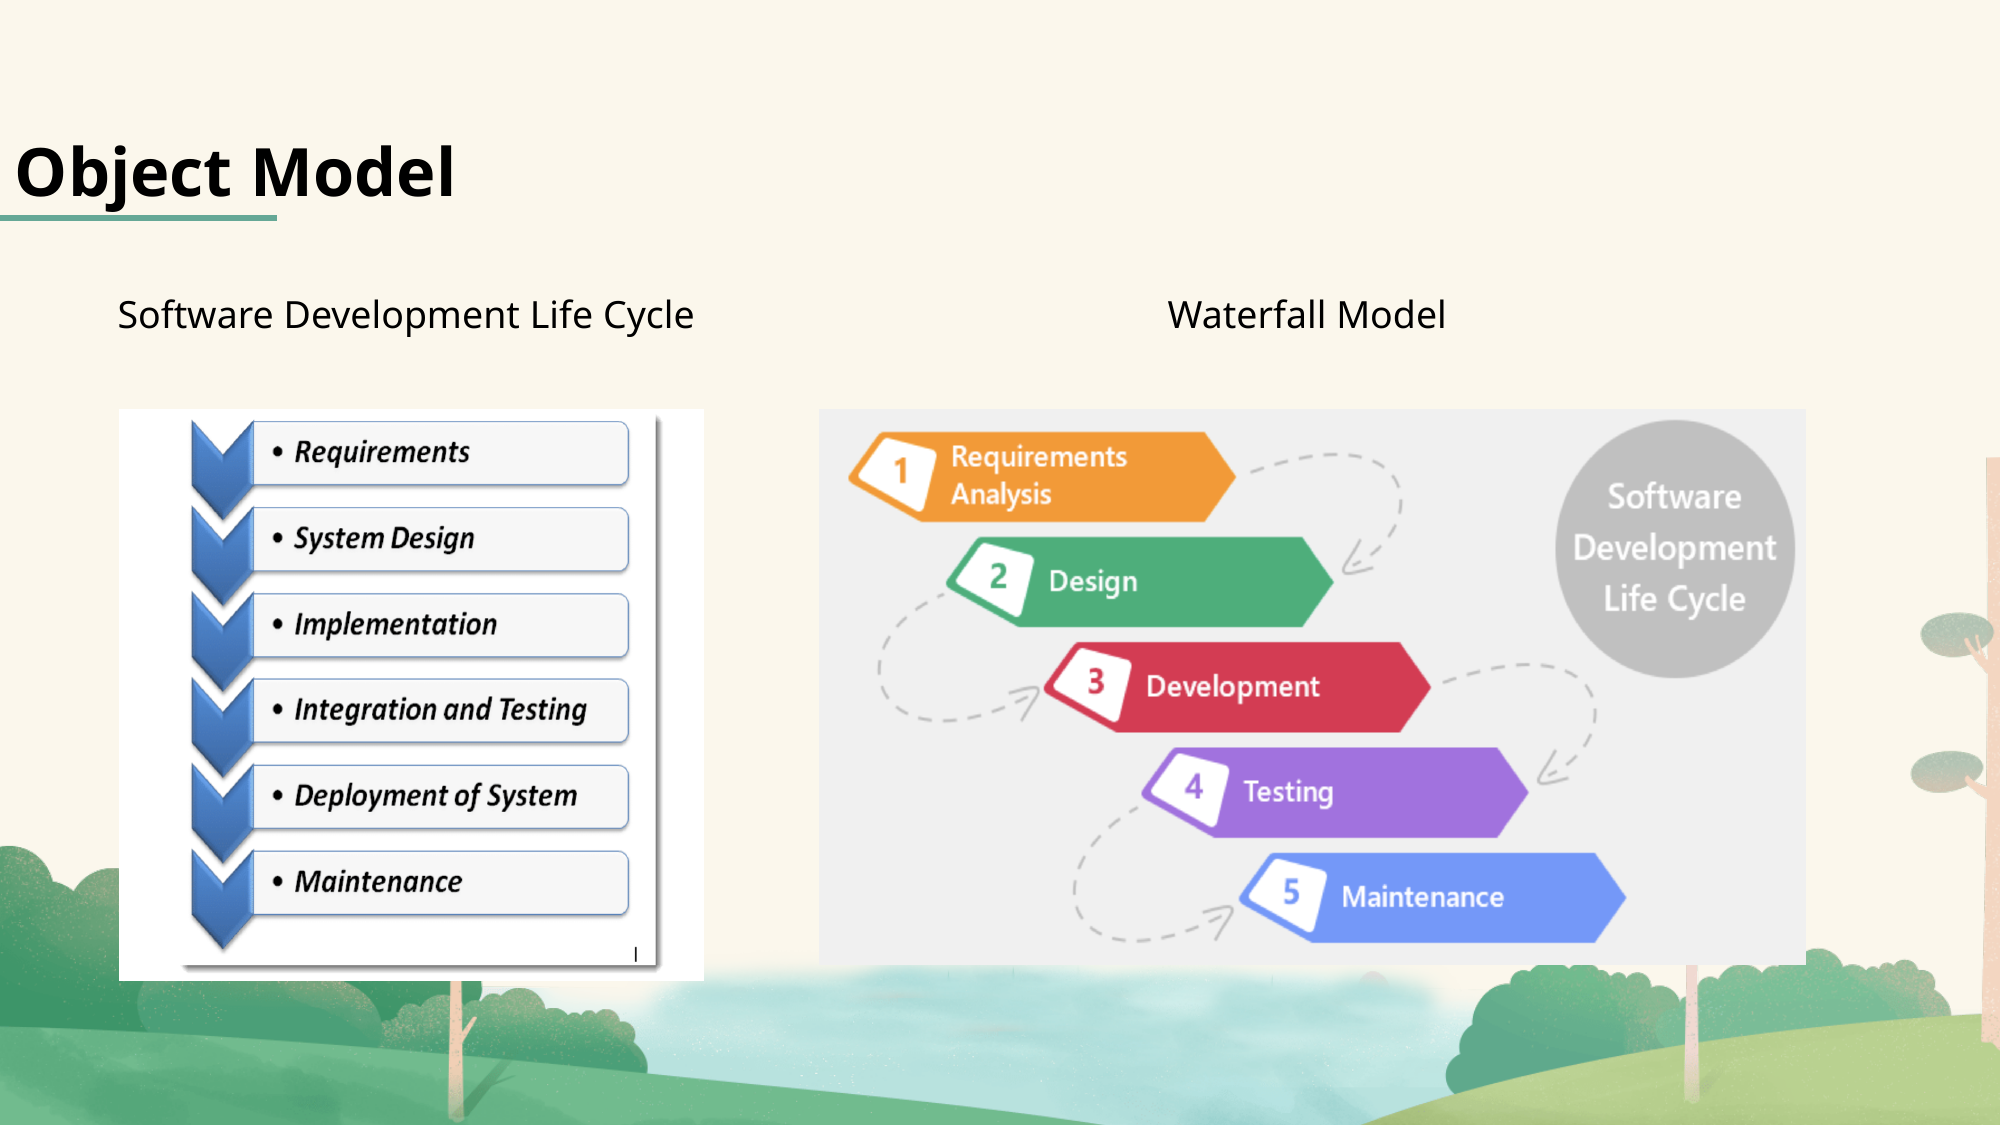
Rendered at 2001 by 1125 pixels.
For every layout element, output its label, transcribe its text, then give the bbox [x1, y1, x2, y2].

text_box Object Model [0, 122, 820, 217]
text_box Waterfall Model [1152, 283, 1472, 344]
picture [0, 409, 2000, 1125]
text_box Software Development Life Cycle [102, 283, 721, 344]
